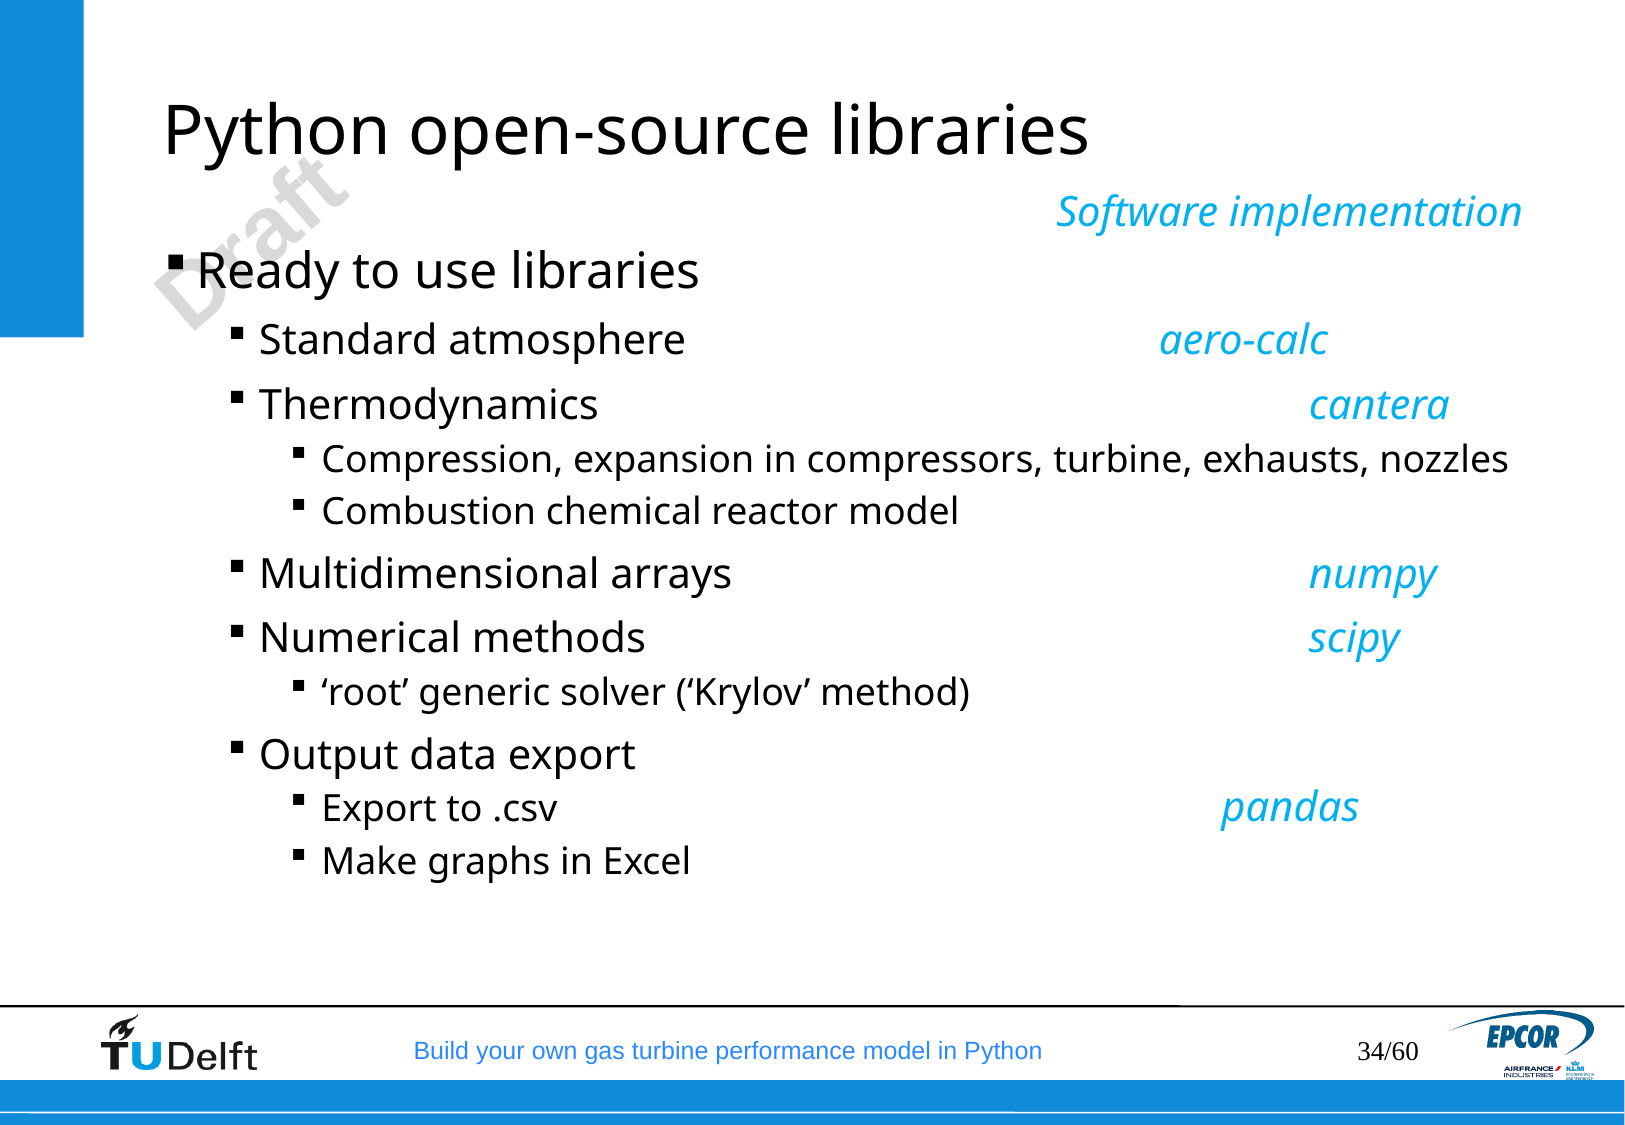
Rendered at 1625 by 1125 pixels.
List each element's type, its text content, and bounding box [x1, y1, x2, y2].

picture [101, 1014, 260, 1072]
title Python open-source libraries [162, 75, 1524, 179]
list Ready to use libraries Standard atmosphere aero-calc Thermodynamics cantera Compression, expansion in compressors, turbine, exhausts, nozzles Combustion chemical reactor model Multidimensional arrays numpy Numerical methods scipy ‘root’ generic solver (‘Krylov’ method) Output data export Export to .csv pandas Make graphs in Excel [164, 238, 1524, 875]
picture [1447, 1010, 1594, 1080]
picture [1561, 1010, 1594, 1023]
list Software implementation [900, 179, 1524, 238]
